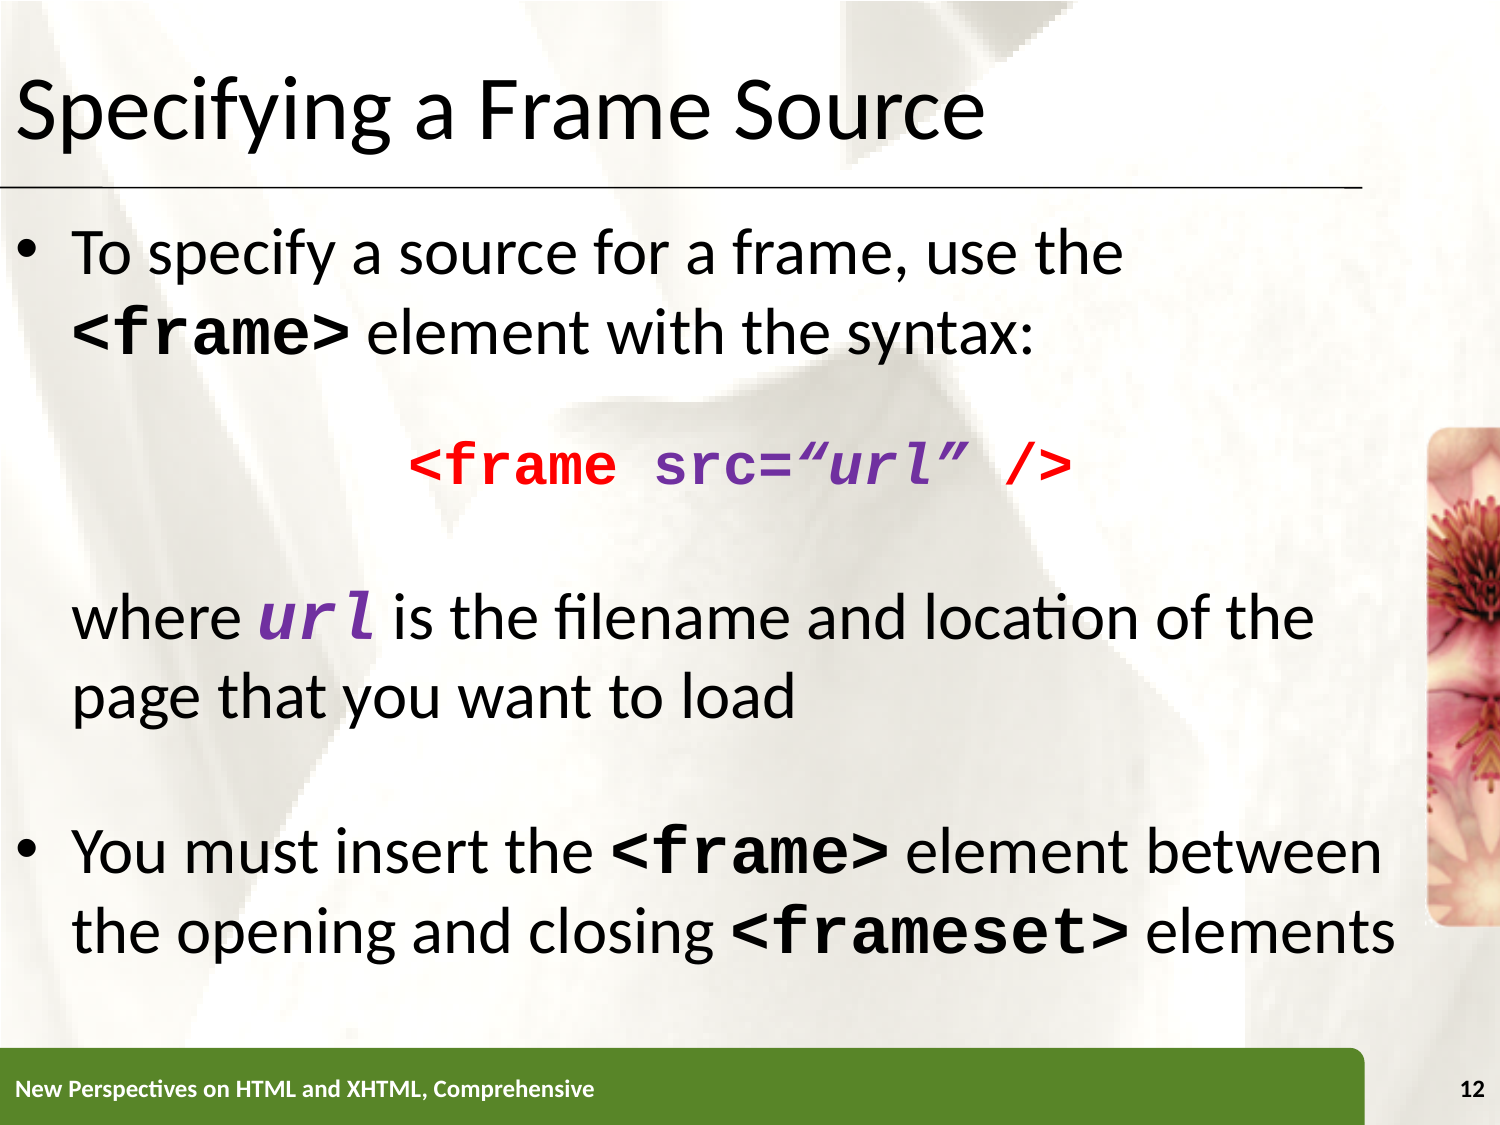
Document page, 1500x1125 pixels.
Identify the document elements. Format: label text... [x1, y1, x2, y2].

slide_number 12 [1412, 1050, 1500, 1125]
list To specify a source for a frame, use the <frame> element with the syntax: <frame src=“url” /> where url is the filename and location of the page that you want to load You must insert the <frame> element between the opening and closing <frameset> elements [0, 199, 1426, 1006]
picture [1426, 425, 1500, 930]
footer New Perspectives on HTML and XHTML, Comprehensive [0, 1050, 1350, 1125]
title Specifying a Frame Source [0, 24, 1363, 181]
